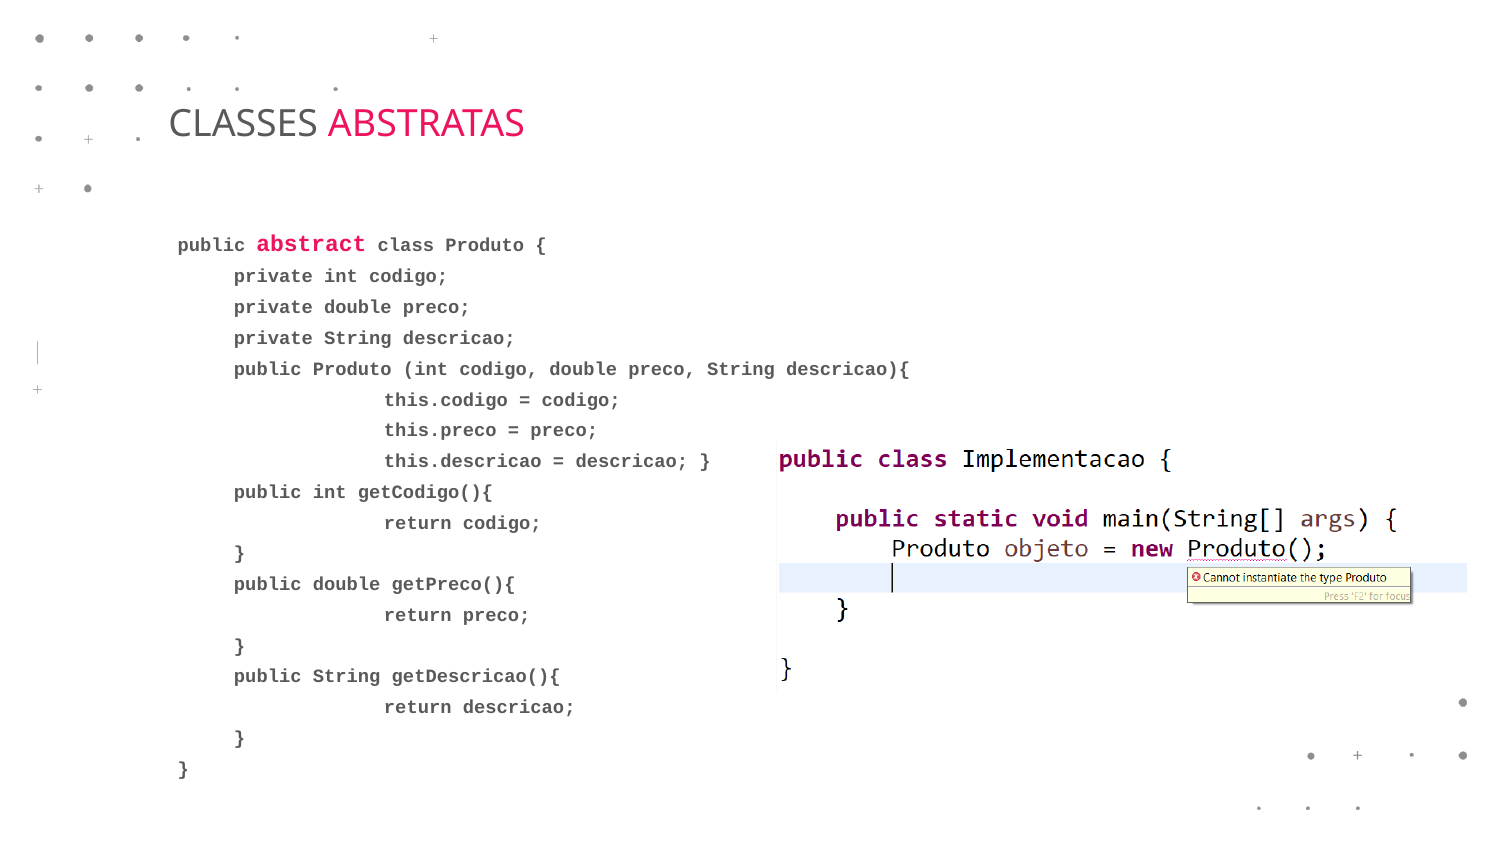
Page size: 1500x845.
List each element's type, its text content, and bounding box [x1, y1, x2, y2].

picture [33, 34, 1467, 810]
text_box CLASSES ABSTRATAS [153, 91, 1027, 151]
text_box public abstract class Produto { private int codigo; private double preco; private String descricao; public Produto (int codigo, double preco, String descricao){ this.codigo = codigo; this.preco = preco; this.descricao = descricao; } public int getCodigo(){ return codigo; } public double getPreco(){ return preco; } public String getDescricao(){ return descricao; } } [162, 215, 1467, 745]
picture [776, 439, 1467, 692]
